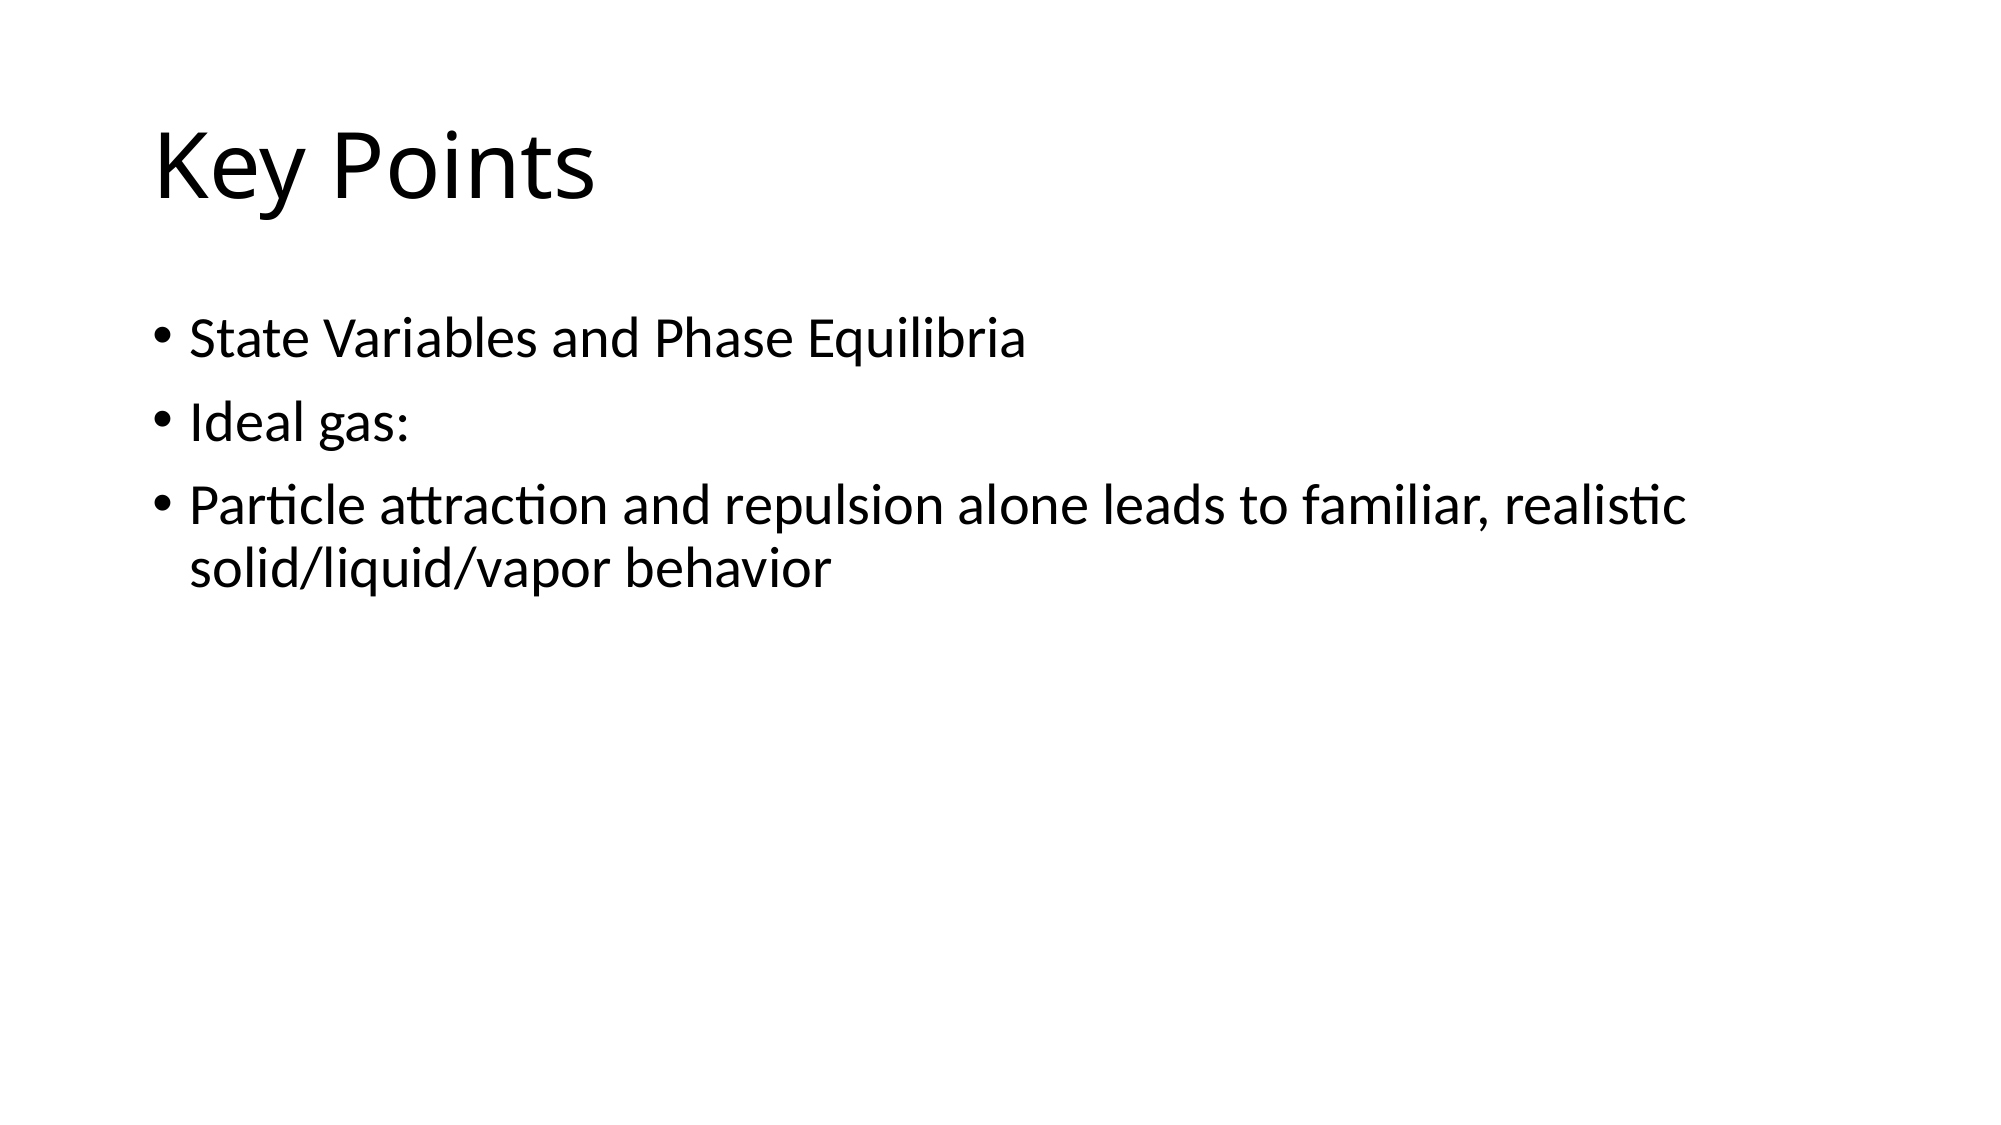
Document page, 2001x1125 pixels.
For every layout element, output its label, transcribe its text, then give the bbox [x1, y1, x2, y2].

title Key Points [137, 59, 1863, 278]
